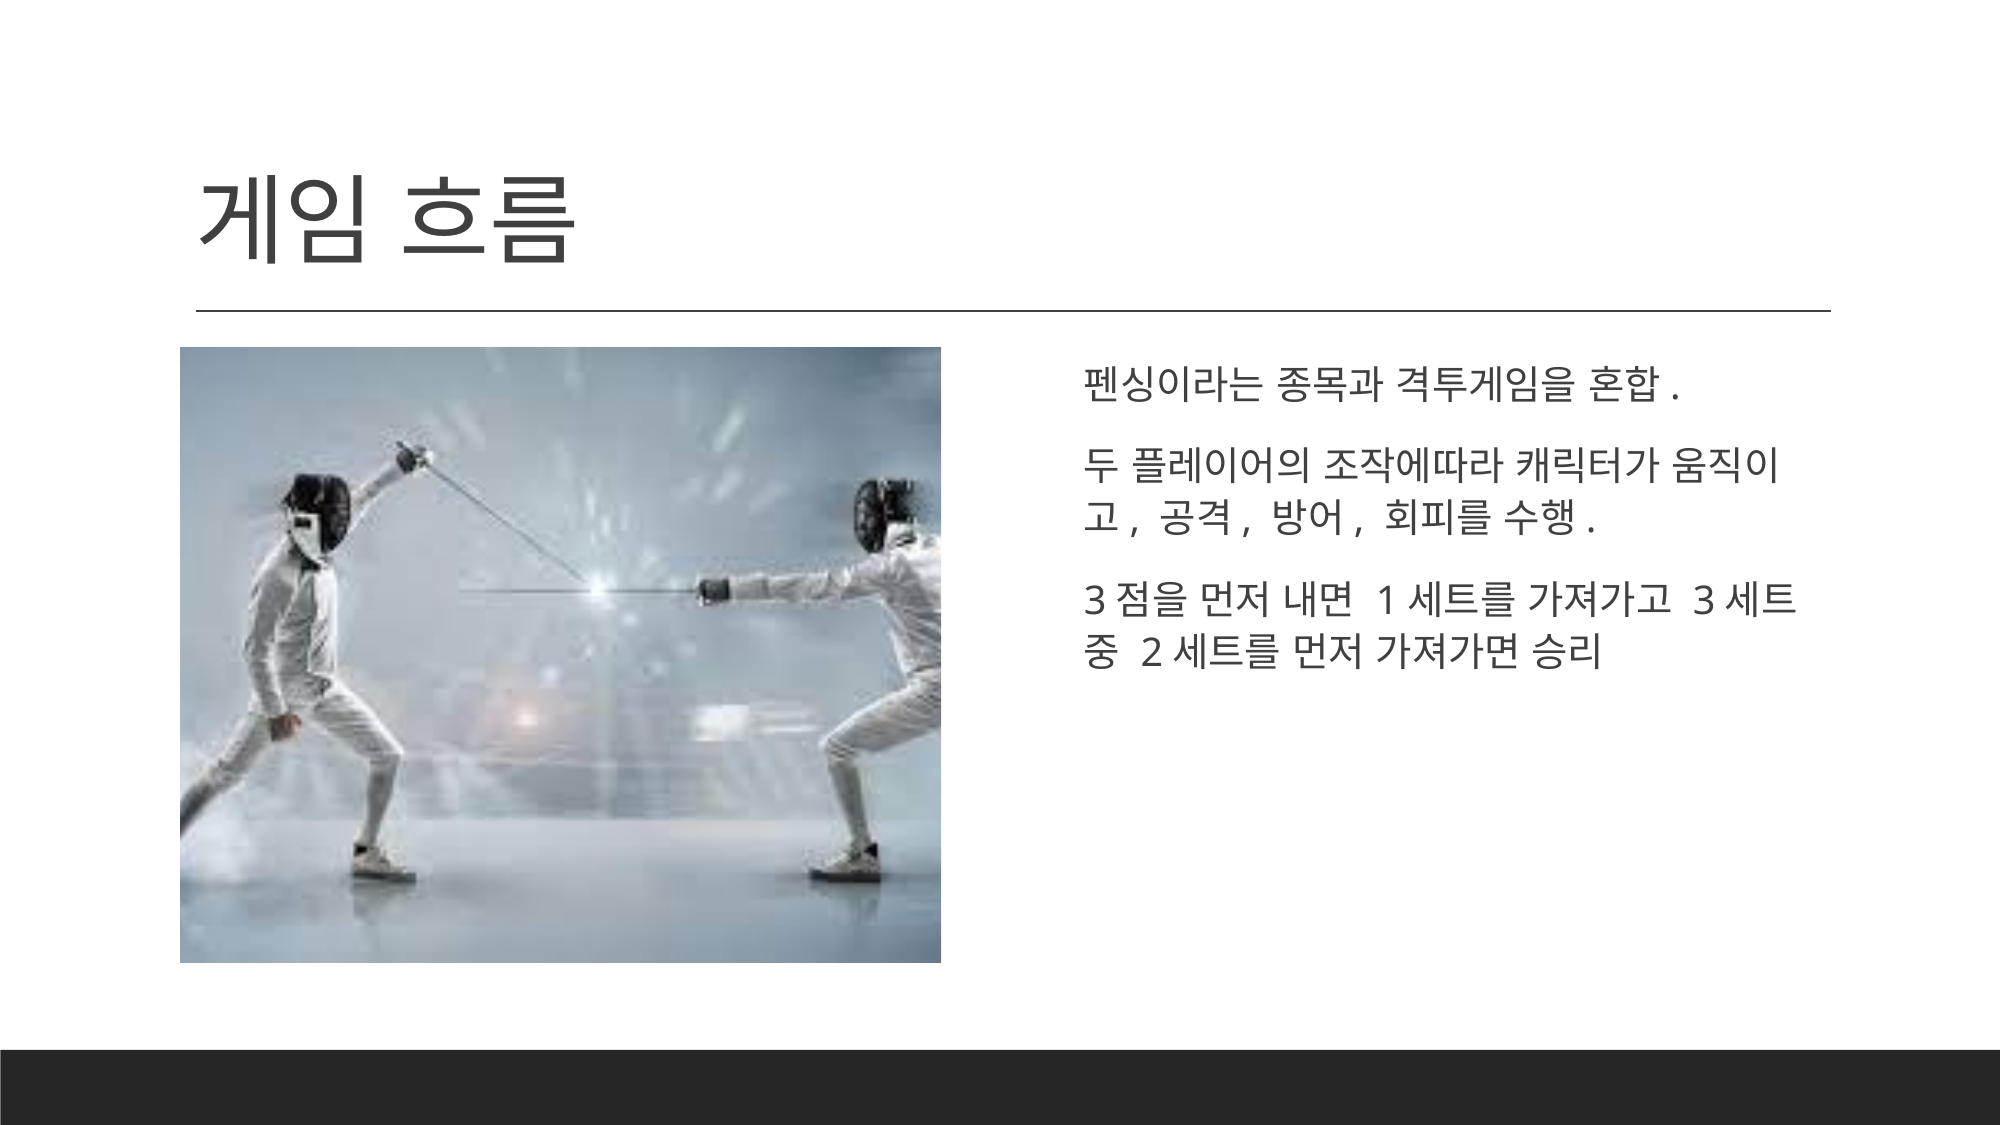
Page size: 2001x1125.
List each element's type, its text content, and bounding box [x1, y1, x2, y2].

title 게임 흐름 [180, 47, 1830, 285]
list 펜싱이라는 종목과 격투게임을 혼합. 두 플레이어의 조작에따라 캐릭터가 움직이고, 공격, 방어, 회피를 수행. 3점을 먼저 내면 1세트를 가져가고 3세트 중 2세트를 먼저 가져가면 승리 [1068, 347, 1830, 963]
picture [179, 347, 942, 964]
